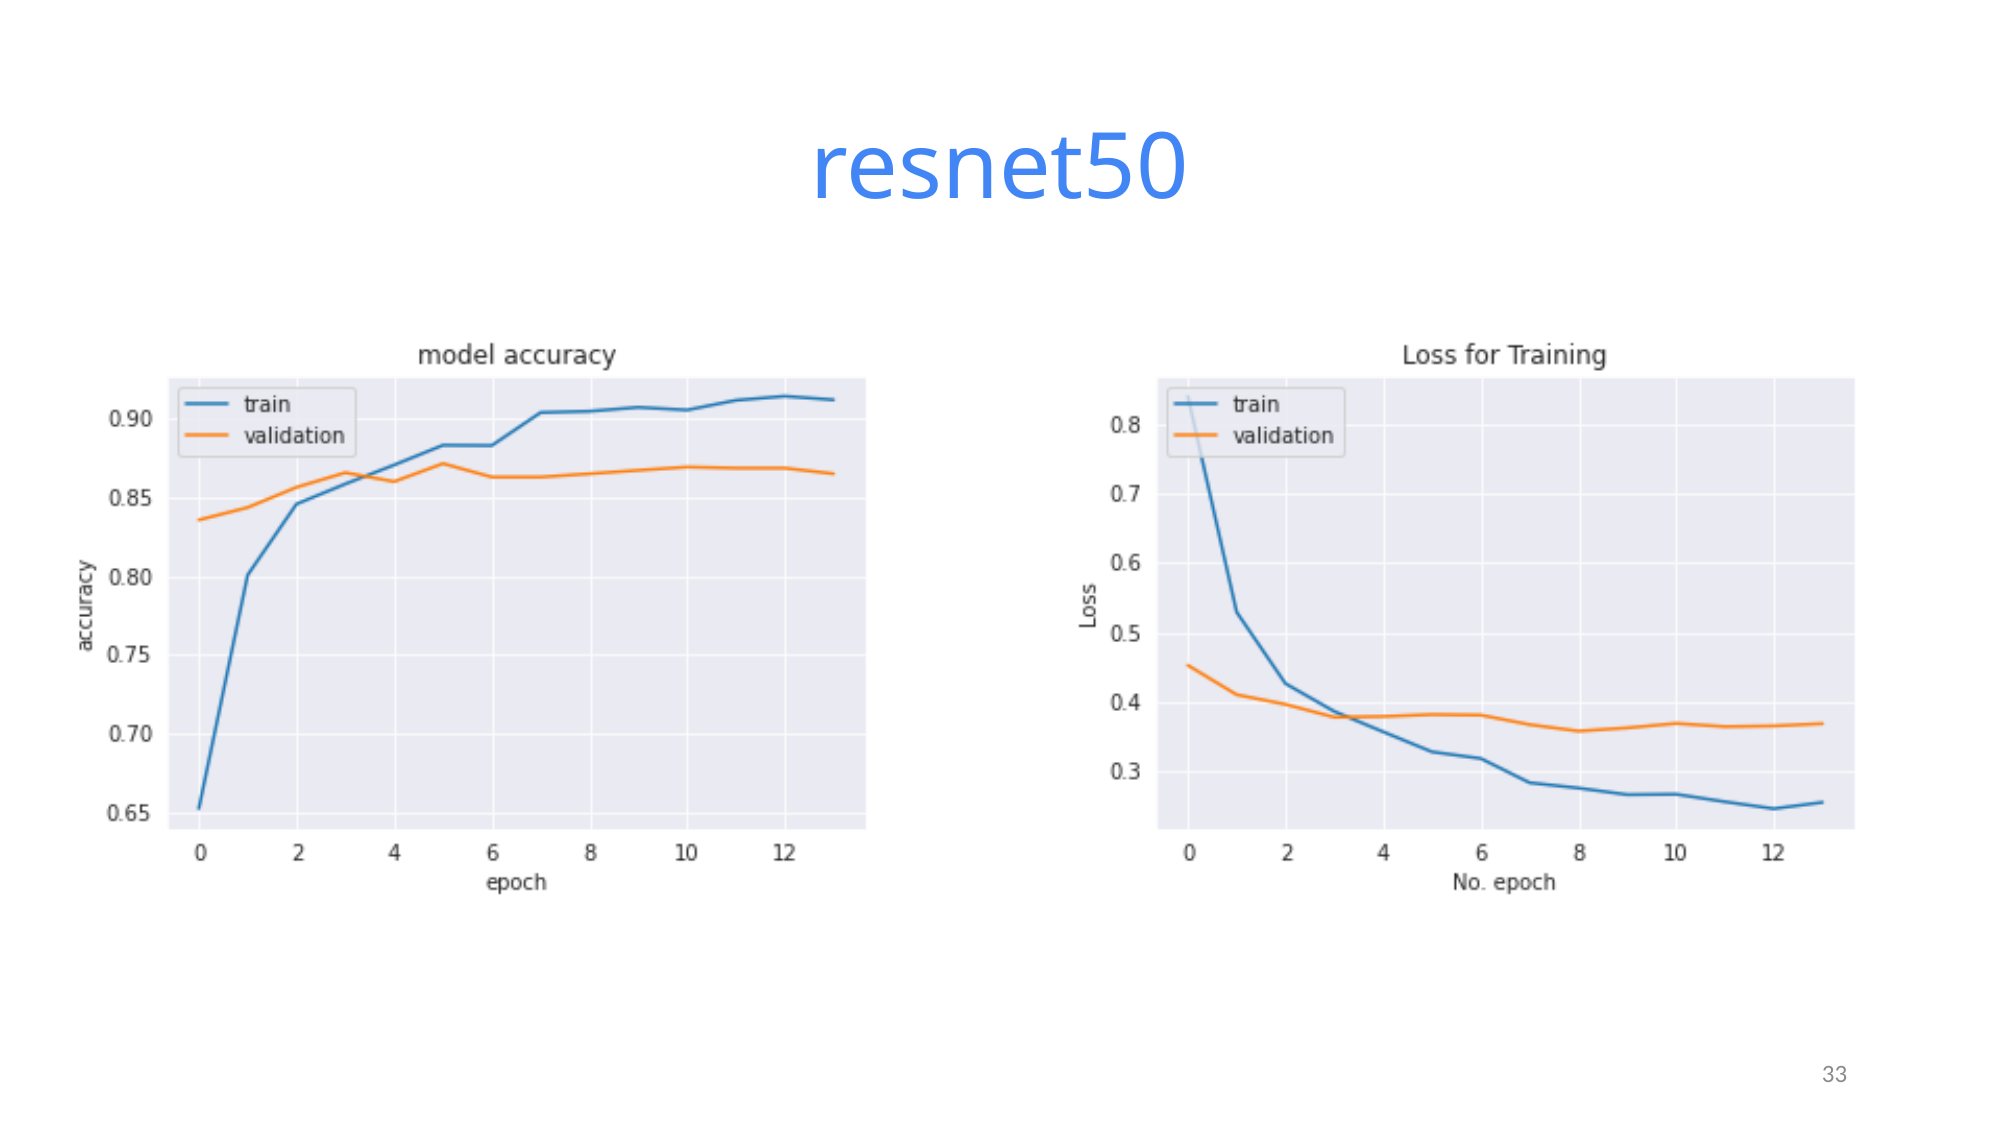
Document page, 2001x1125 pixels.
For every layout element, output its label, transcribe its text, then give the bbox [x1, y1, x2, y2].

picture [1044, 304, 1945, 905]
picture [55, 304, 956, 905]
title resnet50 [137, 59, 1863, 278]
slide_number 32 [1412, 1042, 1863, 1103]
